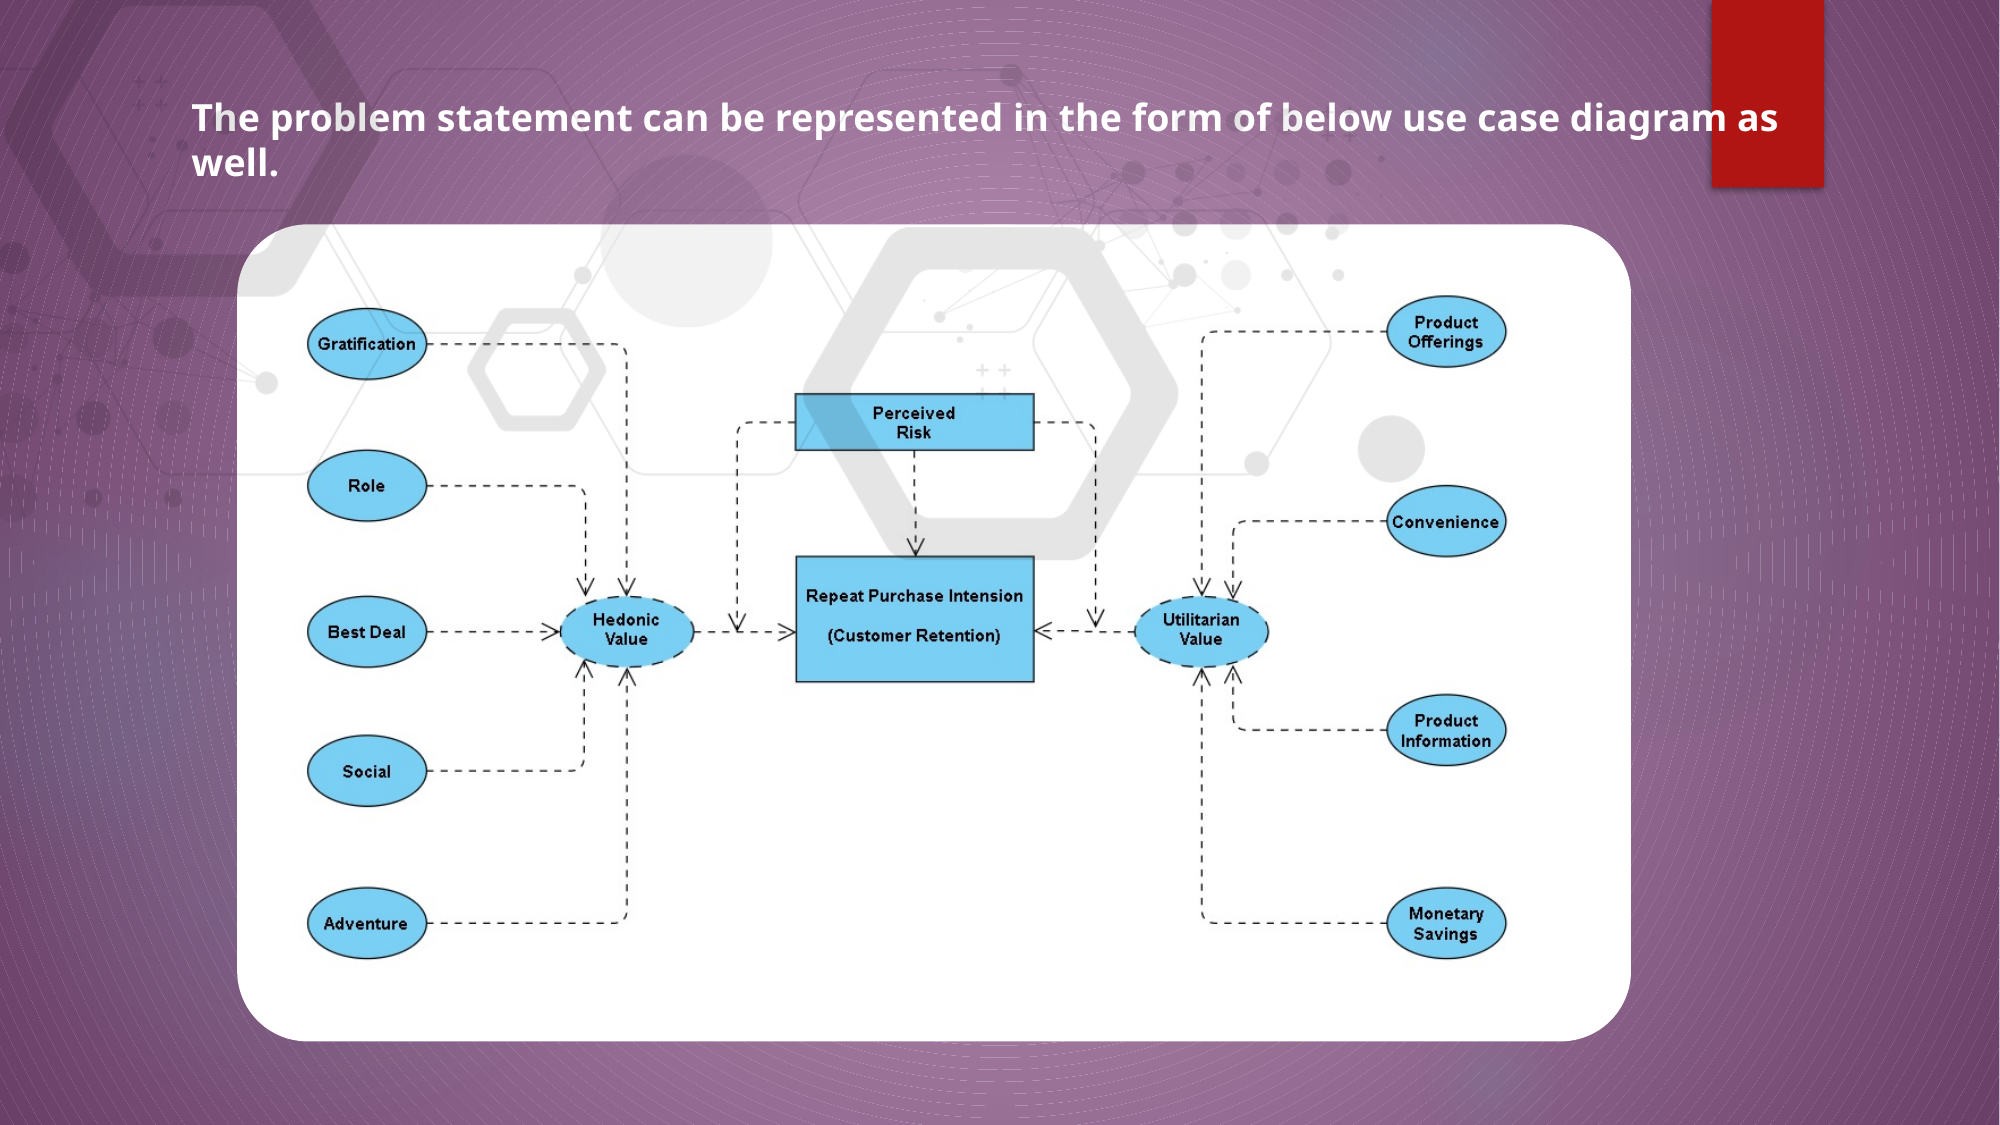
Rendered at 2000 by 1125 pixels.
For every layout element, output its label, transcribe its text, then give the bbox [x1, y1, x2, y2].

picture [0, 0, 1632, 1125]
text_box The problem statement can be represented in the form of below use case diagram as well. [1430, 87, 1823, 192]
